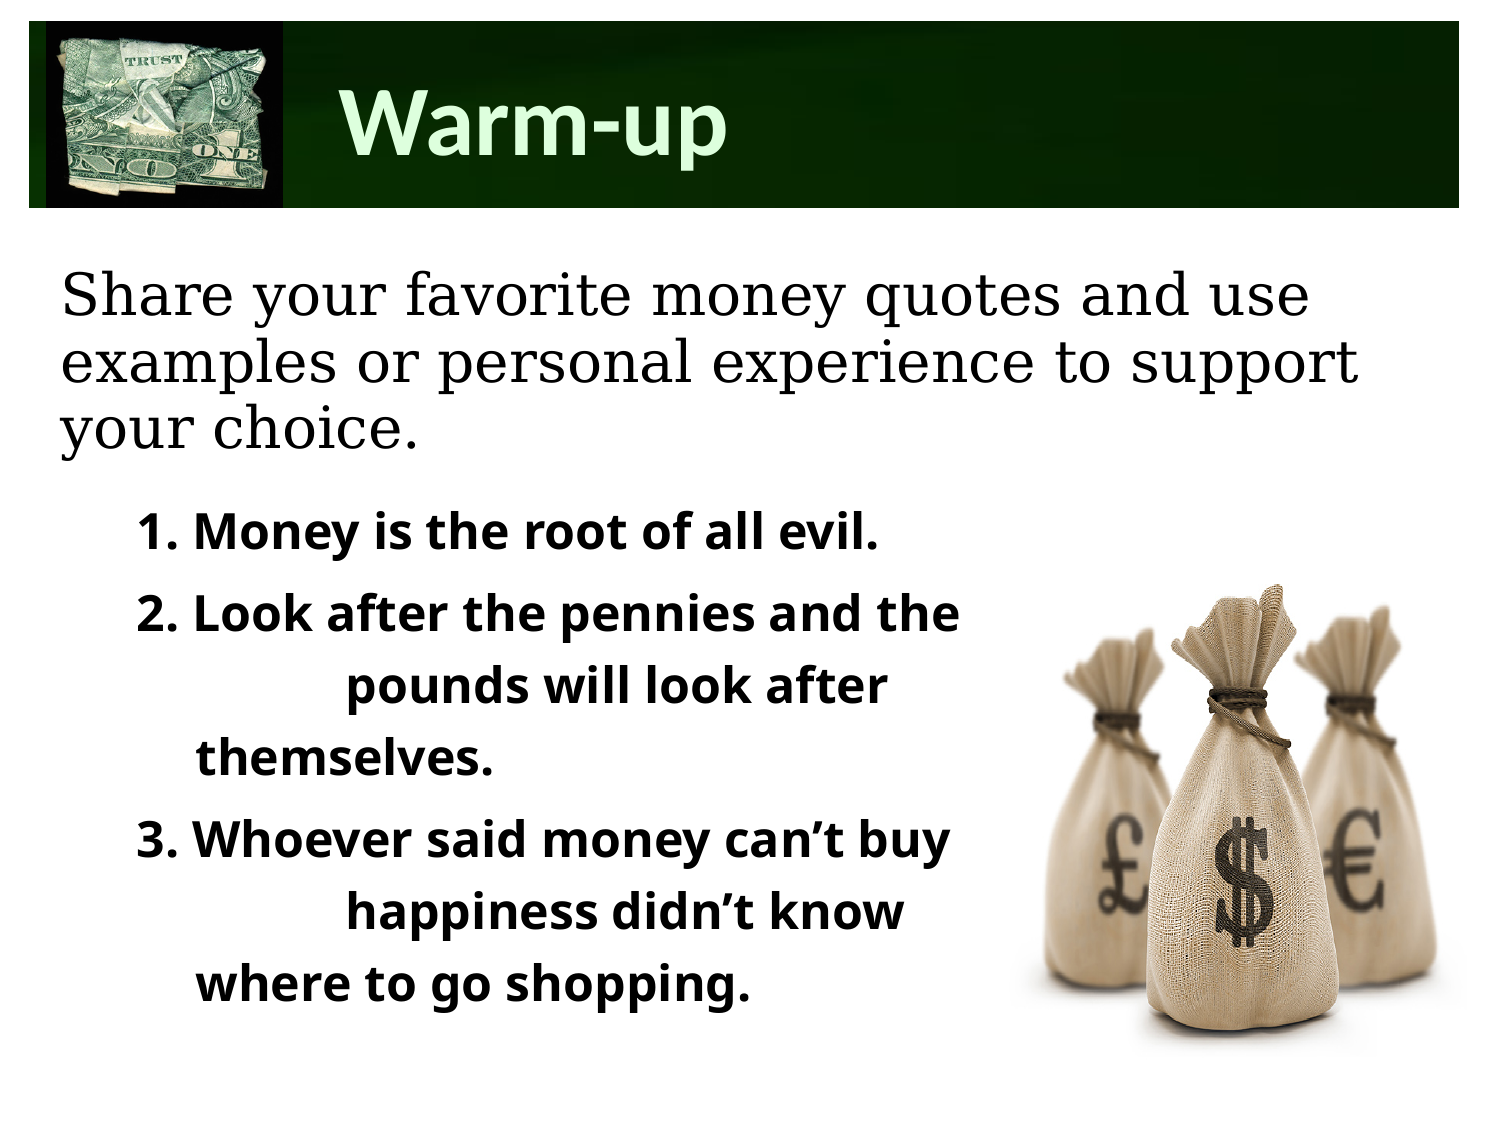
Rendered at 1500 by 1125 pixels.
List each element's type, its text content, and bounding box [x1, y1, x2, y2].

picture [29, 21, 1459, 209]
picture [1005, 546, 1467, 1095]
text_box 1. Money is the root of all evil. 2. Look after the pennies and the pounds will look after themselves. 3. Whoever said money can’t buy happiness didn’t know where to go shopping. [121, 479, 1034, 1019]
text_box Share your favorite money quotes and use examples or personal experience to support your choice. [46, 255, 1417, 470]
